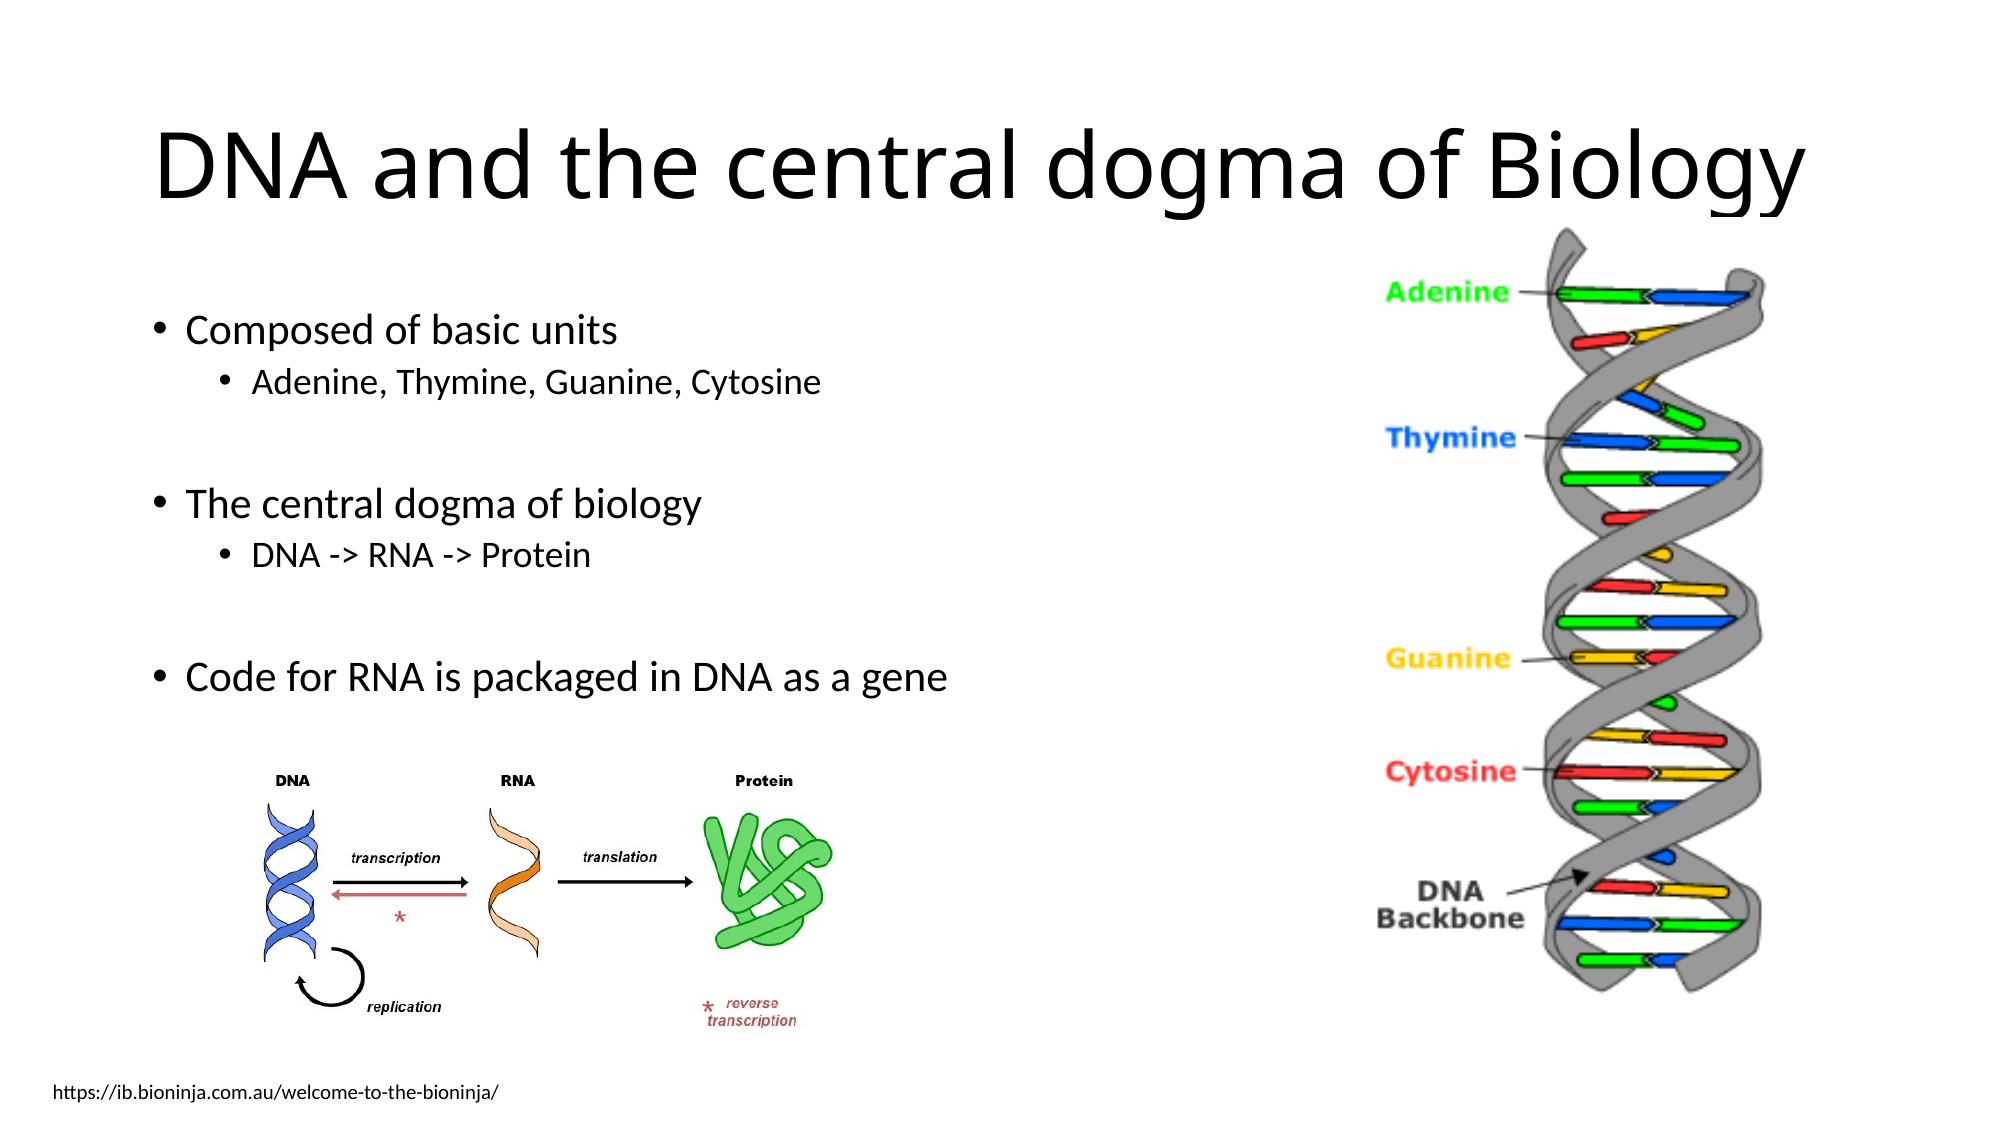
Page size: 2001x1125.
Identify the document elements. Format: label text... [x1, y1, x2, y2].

text_box https://ib.bioninja.com.au/welcome-to-the-bioninja/ [37, 1071, 795, 1112]
list Composed of basic units Adenine, Thymine, Guanine, Cytosine The central dogma of biology DNA -> RNA -> Protein Code for RNA is packaged in DNA as a gene [137, 299, 1193, 711]
picture [221, 749, 861, 1038]
picture [1356, 217, 1807, 1003]
title DNA and the central dogma of Biology [137, 59, 1863, 278]
